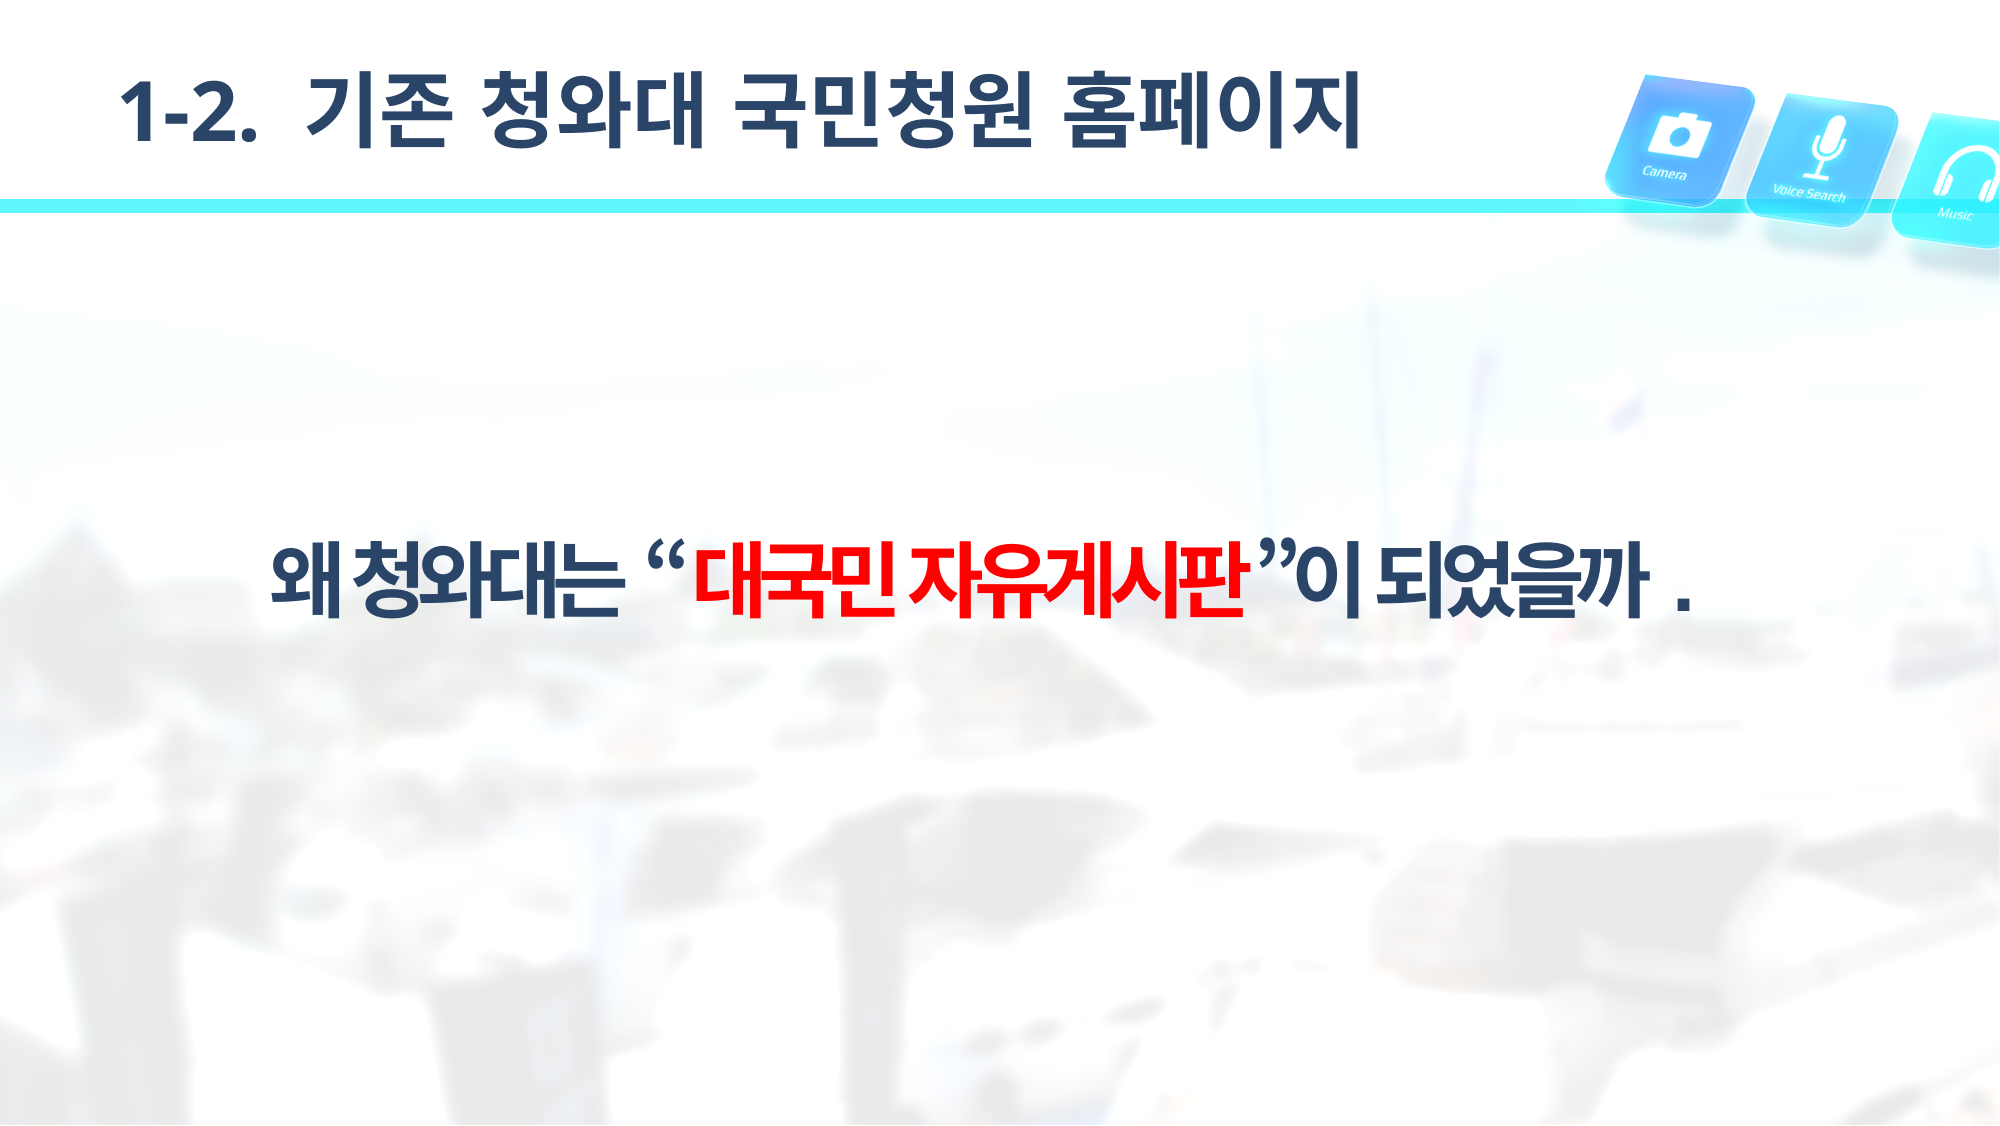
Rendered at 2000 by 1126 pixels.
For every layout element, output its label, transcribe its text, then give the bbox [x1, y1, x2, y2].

text_box 1-2. 기존 청와대 국민청원 홈페이지 [99, 42, 1900, 174]
title 왜 청와대는 “대국민 자유게시판”이 되었을까. [267, 483, 1733, 672]
picture [0, 0, 2000, 1125]
